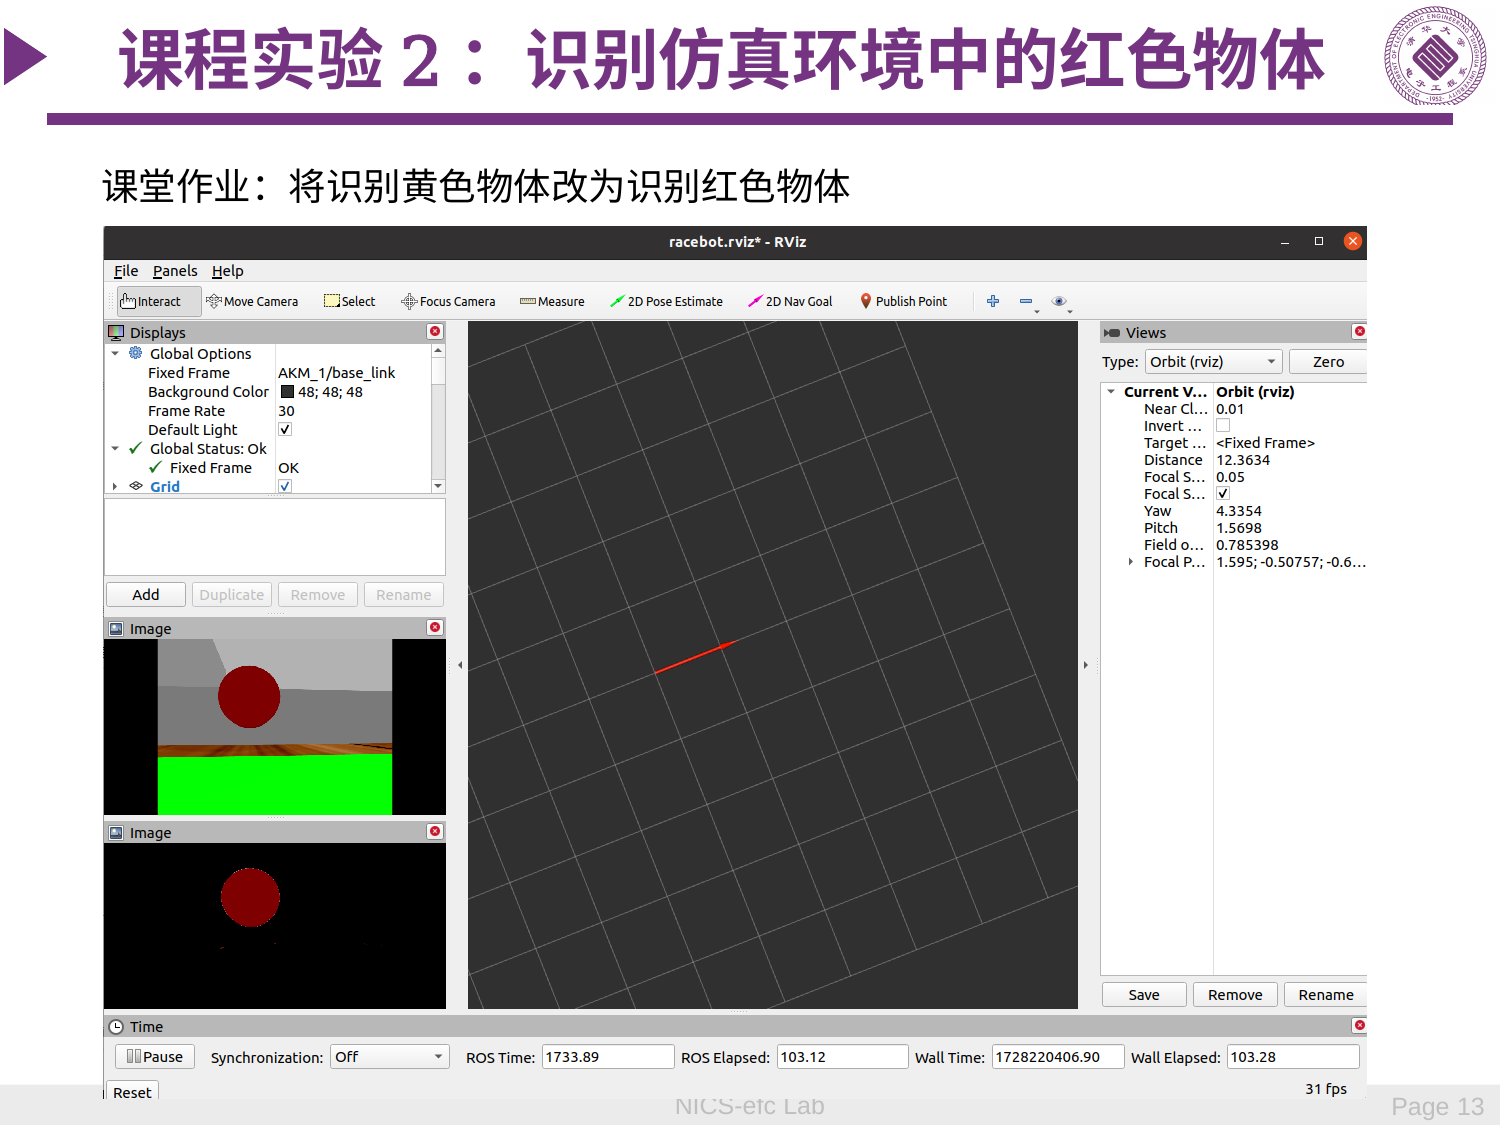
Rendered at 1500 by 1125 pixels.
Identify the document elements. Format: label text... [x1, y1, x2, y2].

picture [103, 226, 1367, 1099]
picture [1397, 5, 1496, 105]
title 课程实验2：识别仿真环境中的红色物体 [47, 0, 1397, 127]
slide_number [0, 1075, 338, 1125]
footer NICS-efc Lab [496, 1099, 1004, 1125]
text_box 课堂作业：将识别黄色物体改为识别红色物体 [86, 155, 1289, 216]
slide_number Page [1162, 1075, 1500, 1125]
